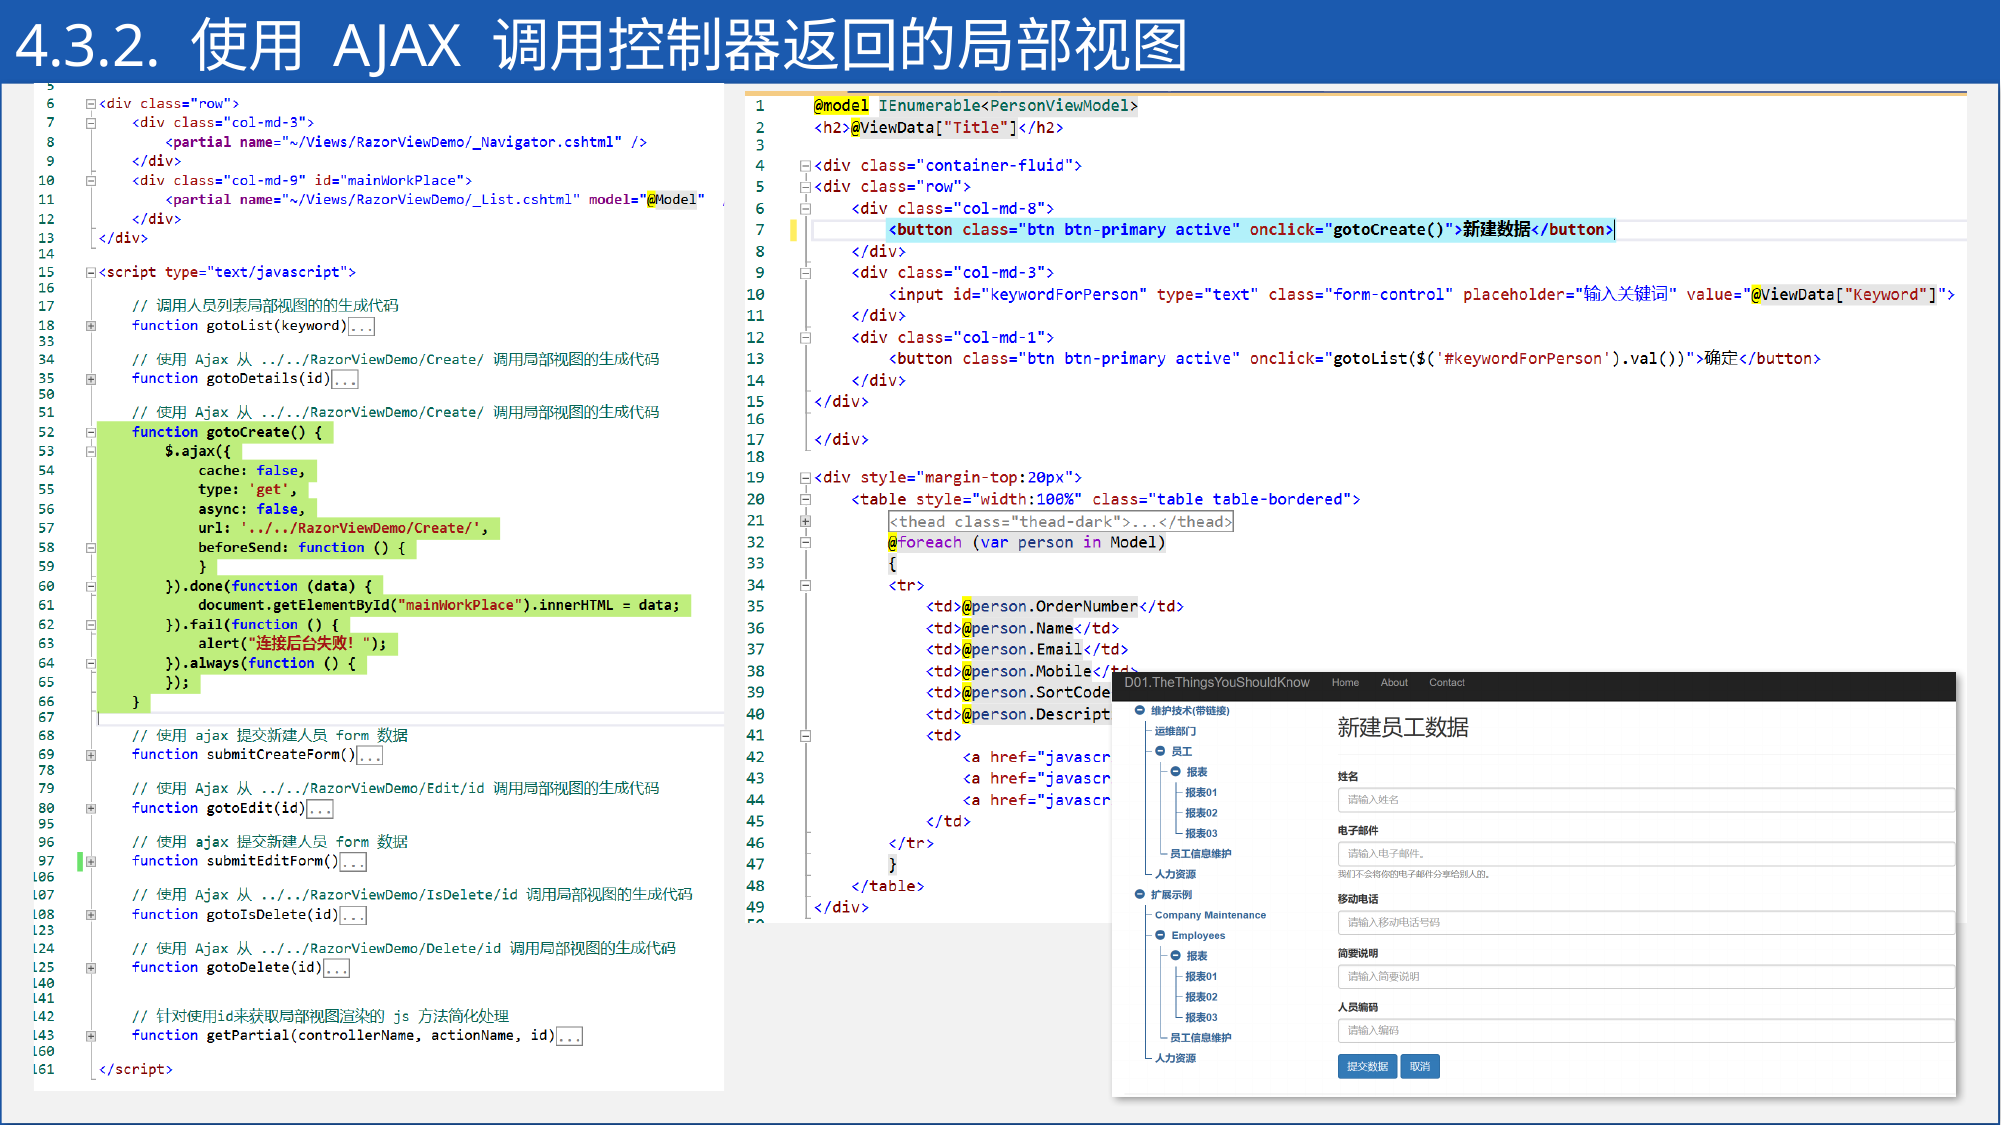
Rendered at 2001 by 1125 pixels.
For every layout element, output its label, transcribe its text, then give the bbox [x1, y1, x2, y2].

picture [745, 90, 1967, 1097]
title 4.3.2. 使用 AJAX 调用控制器返回的局部视图 [0, 1, 2000, 84]
picture [33, 83, 725, 1091]
